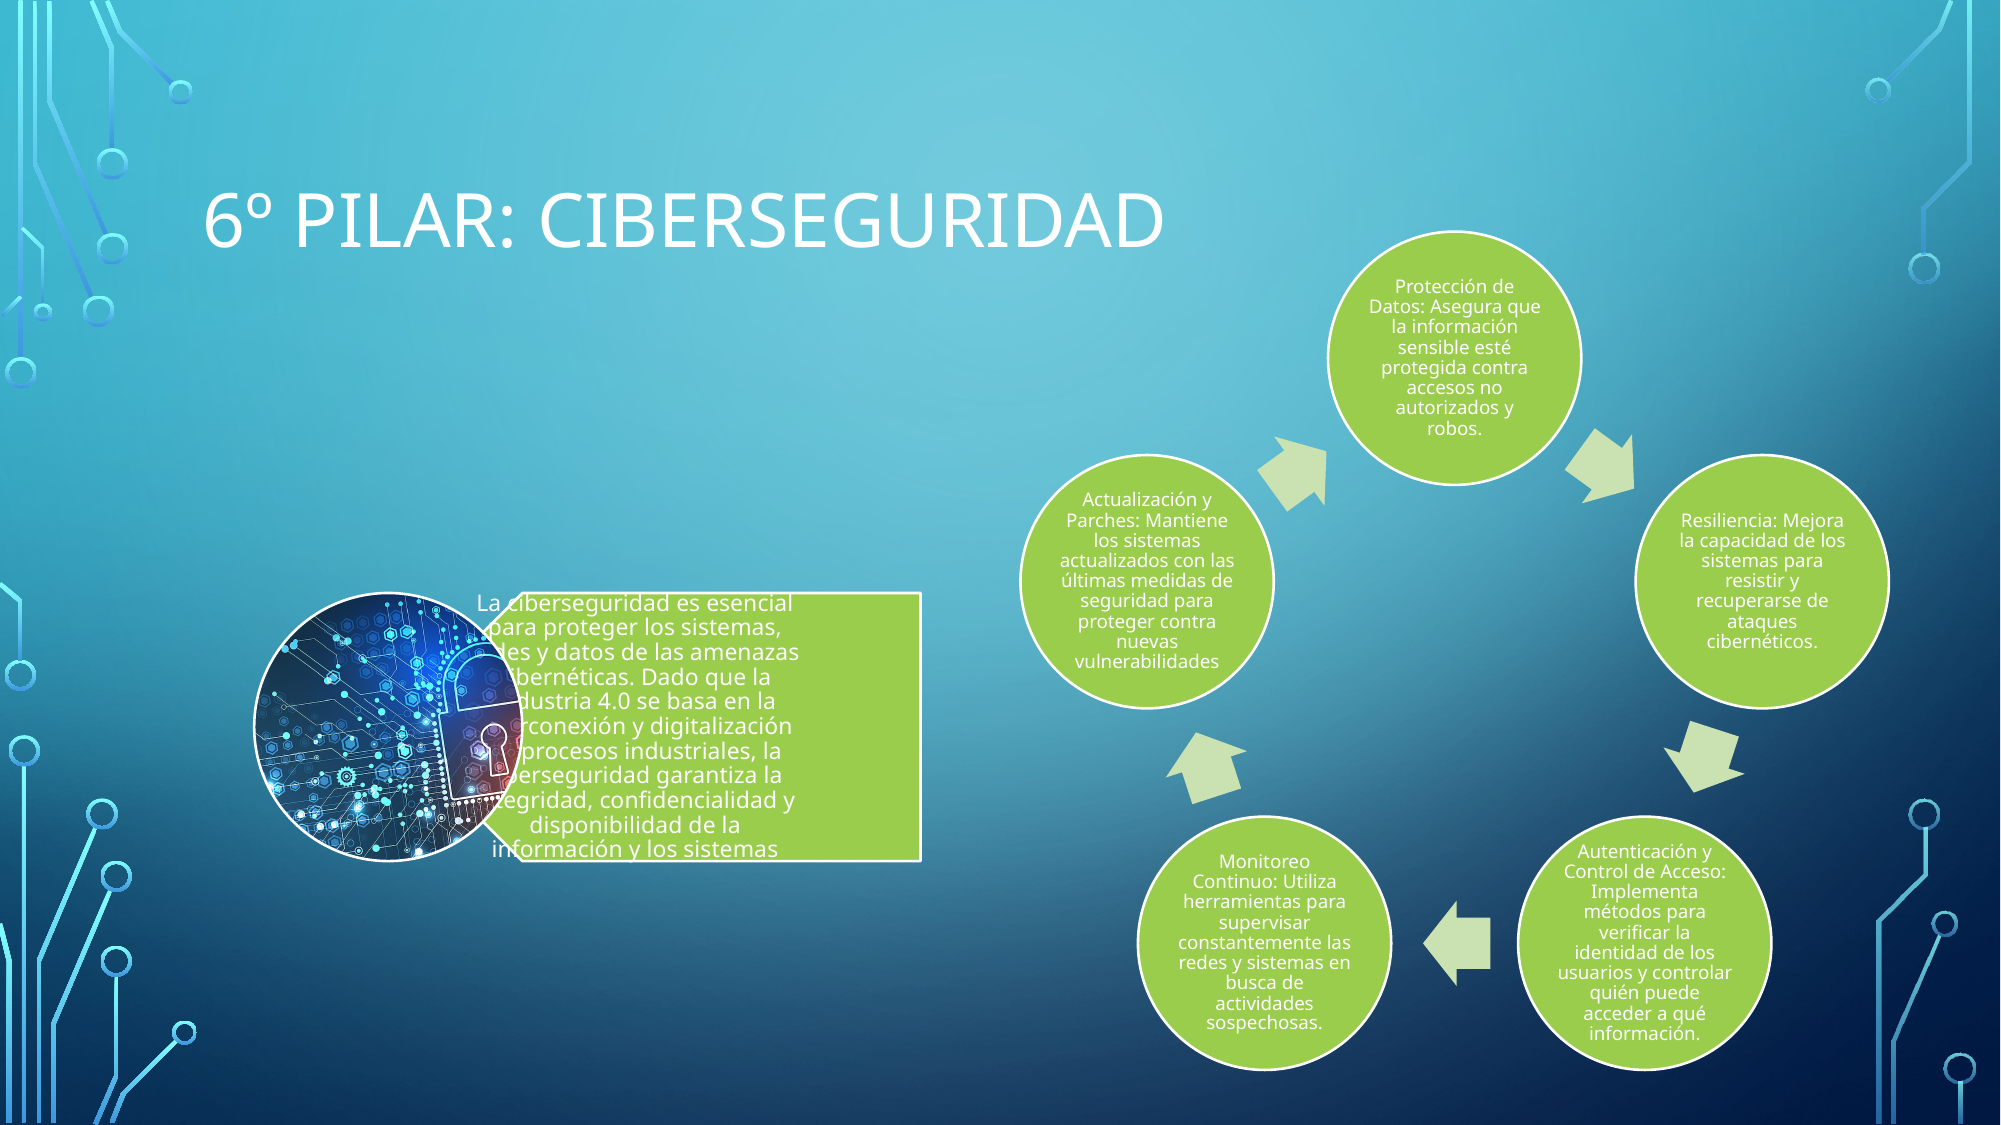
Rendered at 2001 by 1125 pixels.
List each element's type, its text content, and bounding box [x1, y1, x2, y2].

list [186, 503, 940, 951]
title 6º Pilar: Ciberseguridad [187, 101, 1813, 344]
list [940, 230, 1969, 1071]
